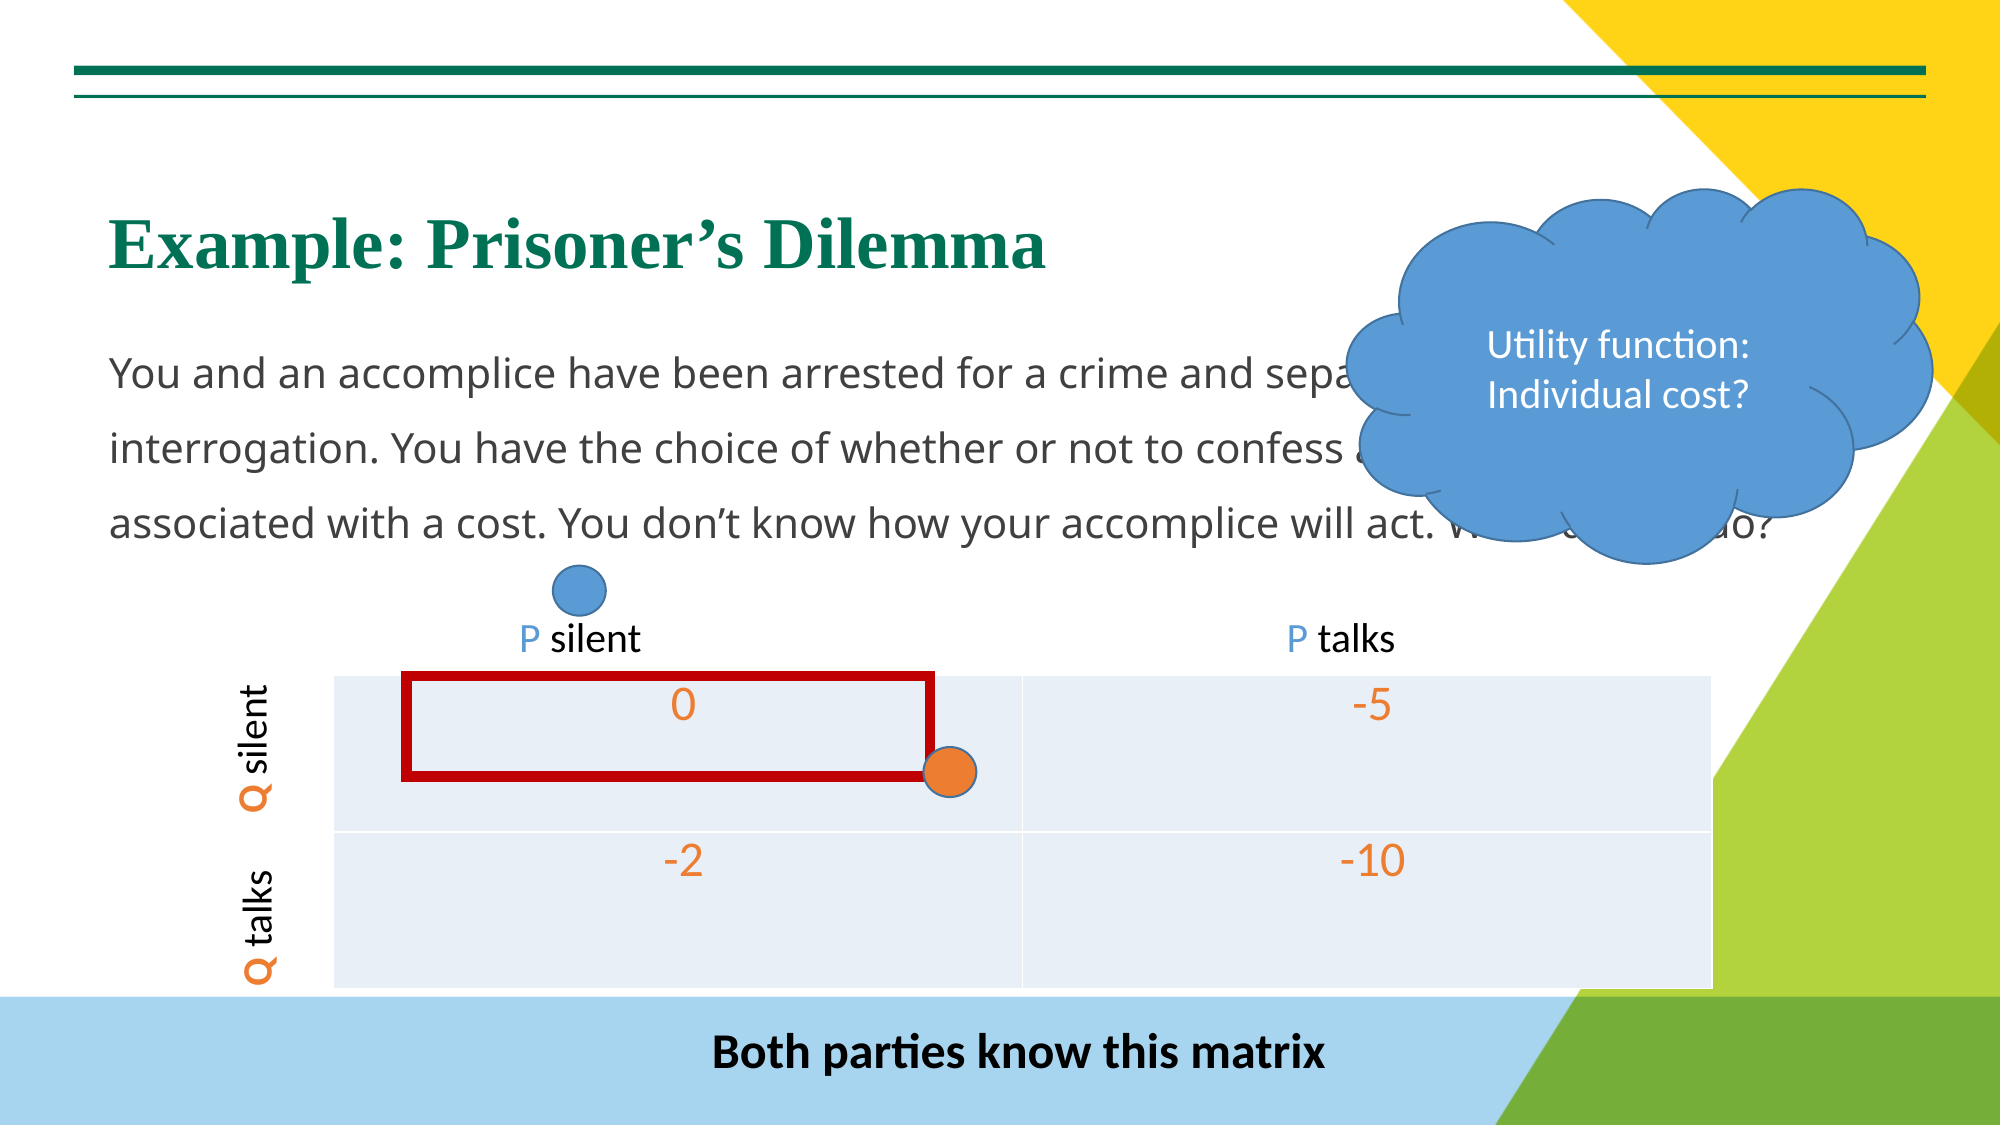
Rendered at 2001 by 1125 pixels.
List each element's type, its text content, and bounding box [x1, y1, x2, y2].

text_box [551, 564, 607, 617]
text_box Utility function: Individual cost? [1345, 188, 1934, 565]
text_box [922, 746, 978, 799]
table_cell -10 [1023, 833, 1711, 988]
table_header -5 [1023, 676, 1711, 831]
text_box [406, 675, 931, 777]
title Example: Prisoner’s Dilemma [94, 136, 1819, 314]
text_box P silent [504, 603, 890, 668]
table_header 0 [334, 676, 1022, 831]
text_box Q talks [222, 615, 288, 1001]
text_box P talks [1271, 603, 1549, 668]
text_box Q silent [217, 443, 283, 829]
picture [0, 0, 2000, 1125]
list You and an accomplice have been arrested for a crime and separated for interrogation. You have the choice of whether or not to confess and each action is associated with a cost. You don’t know how your accomplice will act. What do you do? [94, 314, 1819, 1028]
text_box Both parties know this matrix [697, 1011, 1408, 1087]
table_cell -2 [334, 833, 1022, 988]
